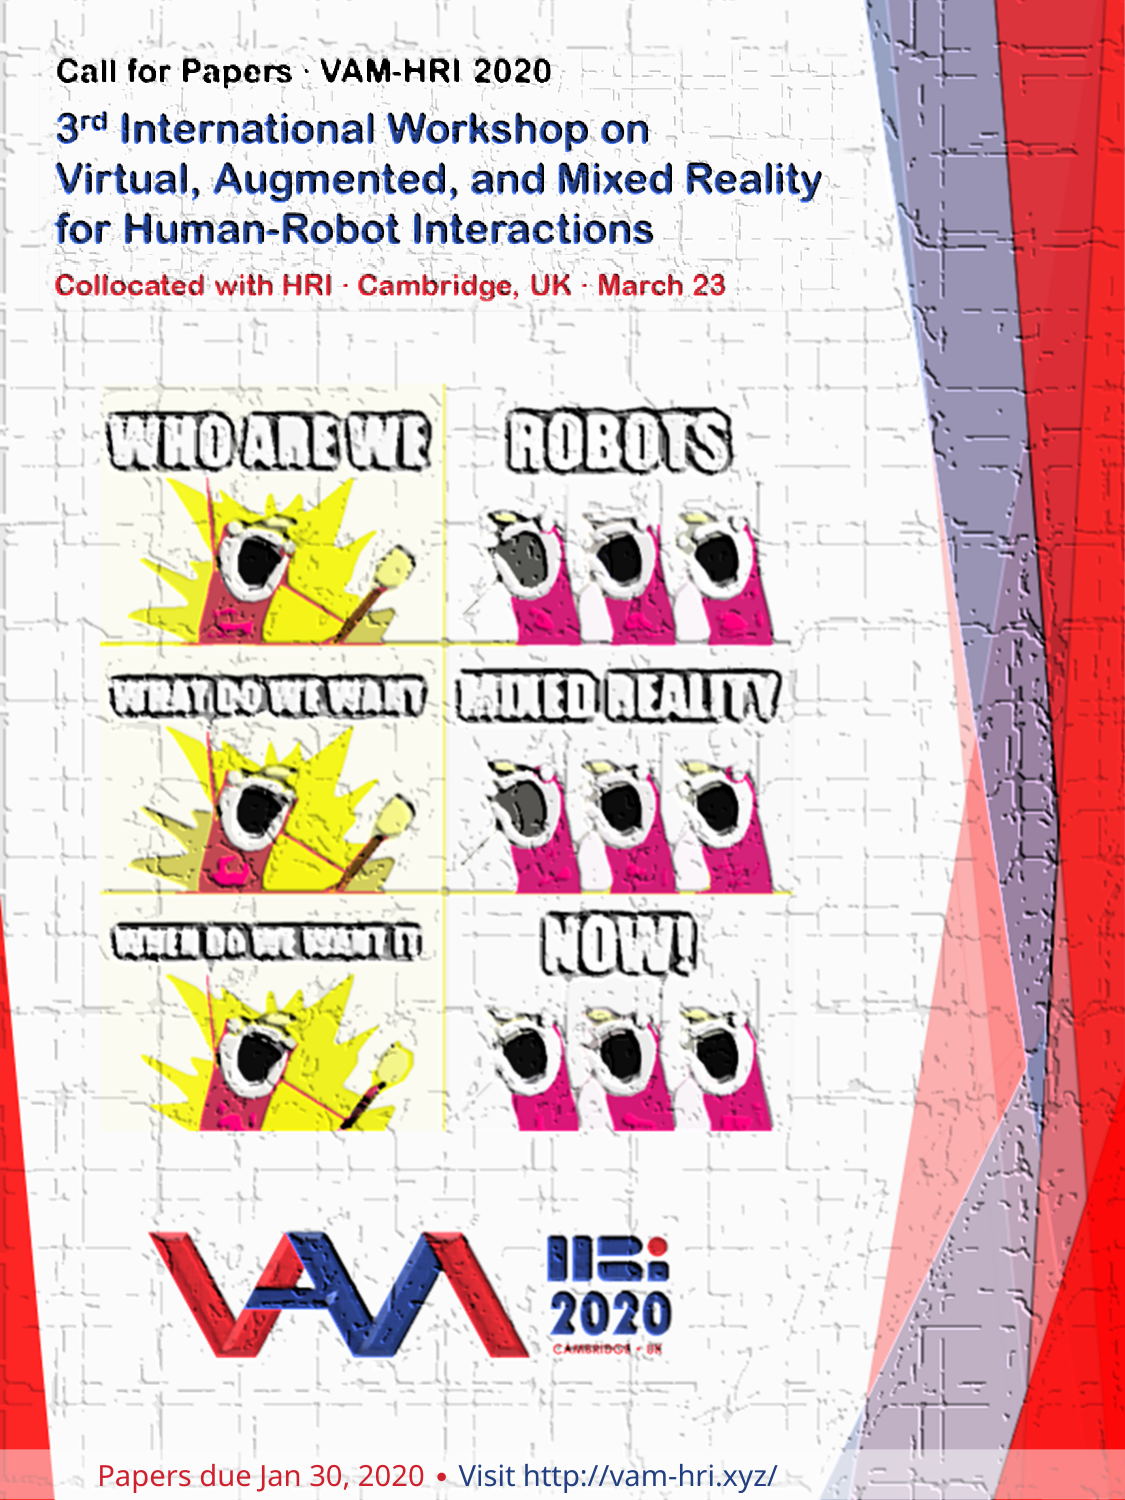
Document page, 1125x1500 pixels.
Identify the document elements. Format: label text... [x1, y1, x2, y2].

text_box Papers due Jan 30, 2020 ∙ Visit http://vam-hri.xyz/ [0, 1449, 1125, 1500]
picture [0, 0, 1125, 1449]
